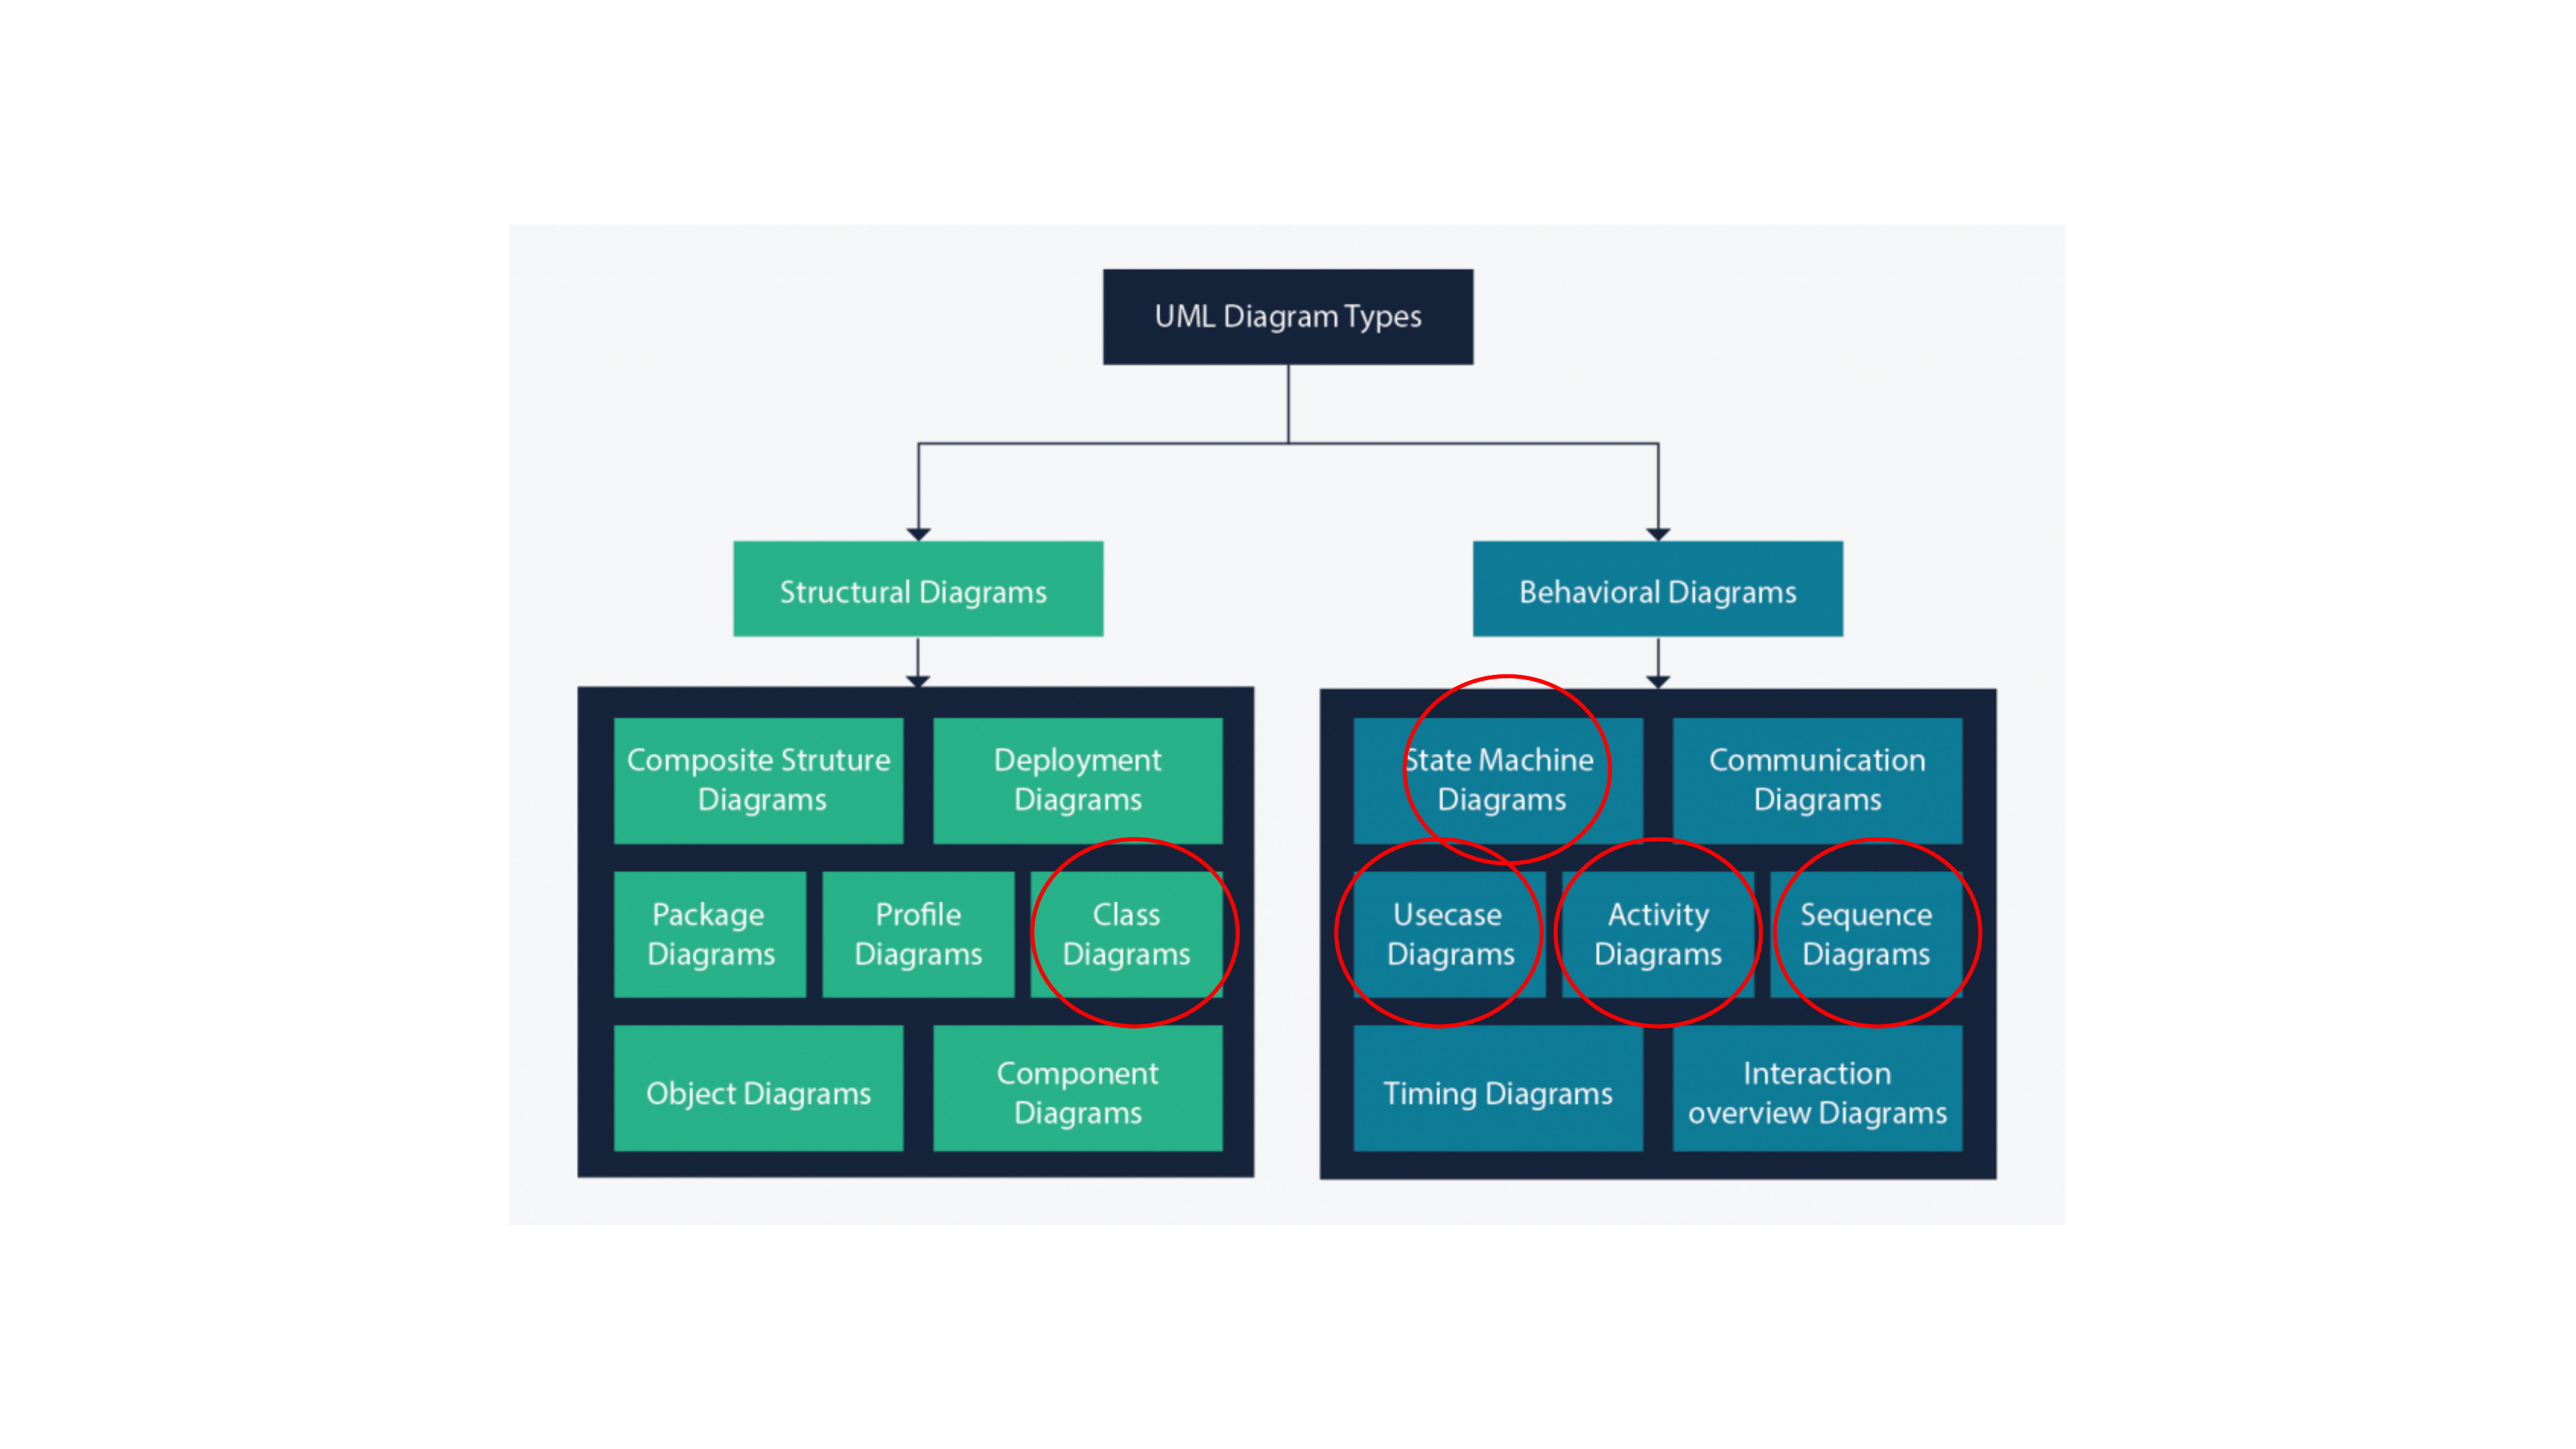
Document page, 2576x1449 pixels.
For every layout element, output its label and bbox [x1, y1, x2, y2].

picture [509, 224, 2067, 1225]
